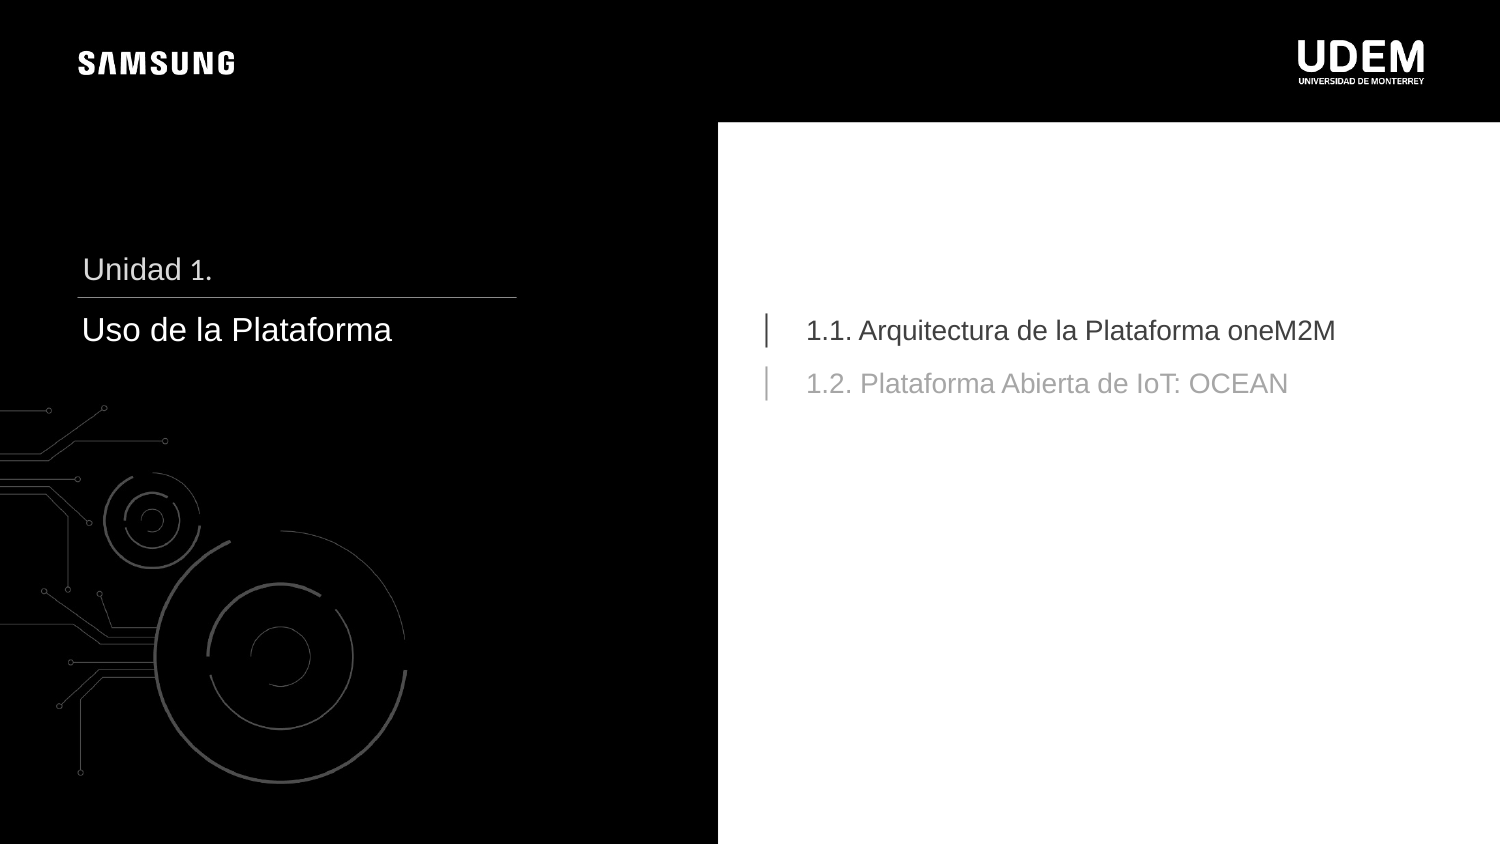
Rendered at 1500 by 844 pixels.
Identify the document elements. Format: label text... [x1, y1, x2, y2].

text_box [759, 312, 1439, 400]
text_box Unidad 1. [82, 249, 286, 288]
text_box Uso de la Plataforma [81, 308, 760, 349]
picture [0, 0, 1500, 844]
